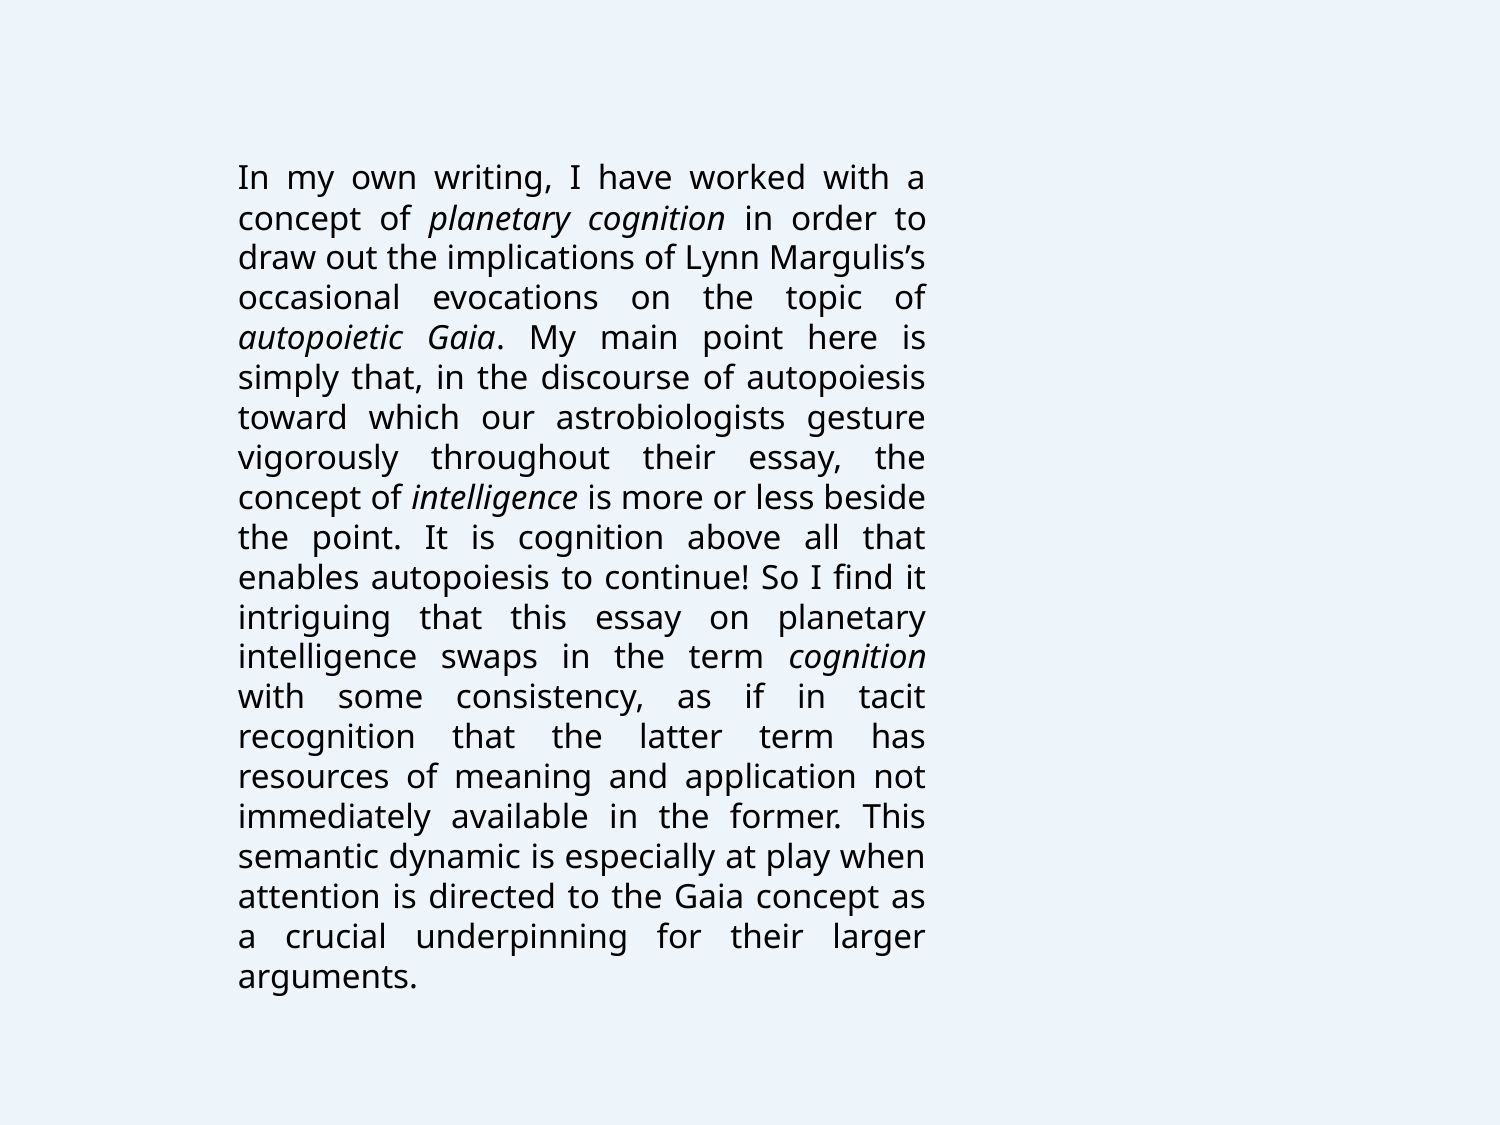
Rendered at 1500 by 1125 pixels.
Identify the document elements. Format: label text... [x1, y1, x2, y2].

text_box In my own writing, I have worked with a concept of planetary cognition in order to draw out the implications of Lynn Margulis’s occasional evocations on the topic of autopoietic Gaia. My main point here is simply that, in the discourse of autopoiesis toward which our astrobiologists gesture vigorously throughout their essay, the concept of intelligence is more or less beside the point. It is cognition above all that enables autopoiesis to continue! So I find it intriguing that this essay on planetary intelligence swaps in the term cognition with some consistency, as if in tacit recognition that the latter term has resources of meaning and application not immediately available in the former. This semantic dynamic is especially at play when attention is directed to the Gaia concept as a crucial underpinning for their larger arguments. [223, 149, 942, 1003]
